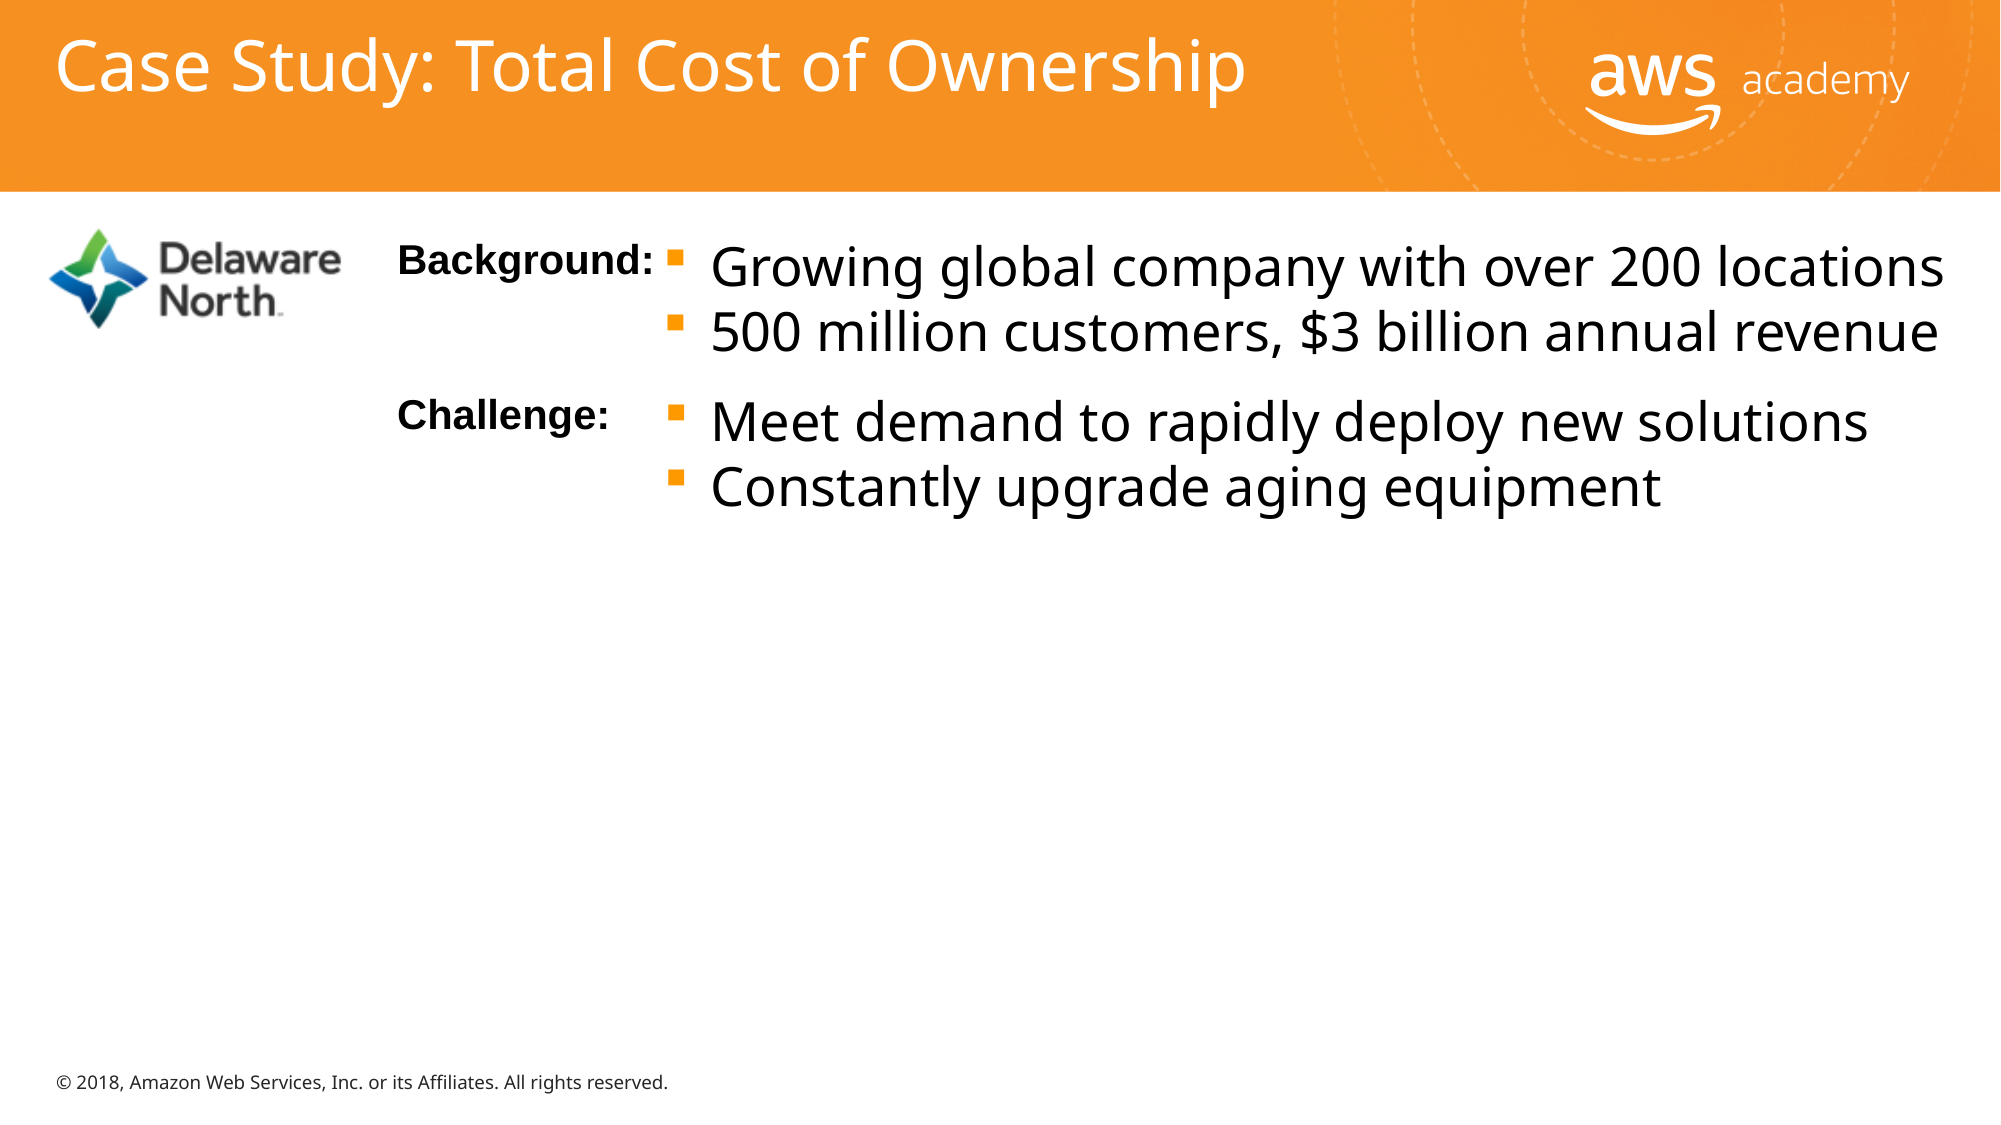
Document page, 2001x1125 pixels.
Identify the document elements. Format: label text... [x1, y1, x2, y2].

picture [0, 0, 2001, 1125]
text_box Meet demand to rapidly deploy new solutions Constantly upgrade aging equipment [648, 380, 1886, 525]
text_box Growing global company with over 200 locations 500 million customers, $3 billion annual revenue [648, 224, 1971, 370]
title Case Study: Total Cost of Ownership [39, 26, 1863, 189]
text_box Background: [382, 225, 648, 291]
text_box Challenge: [382, 380, 626, 446]
